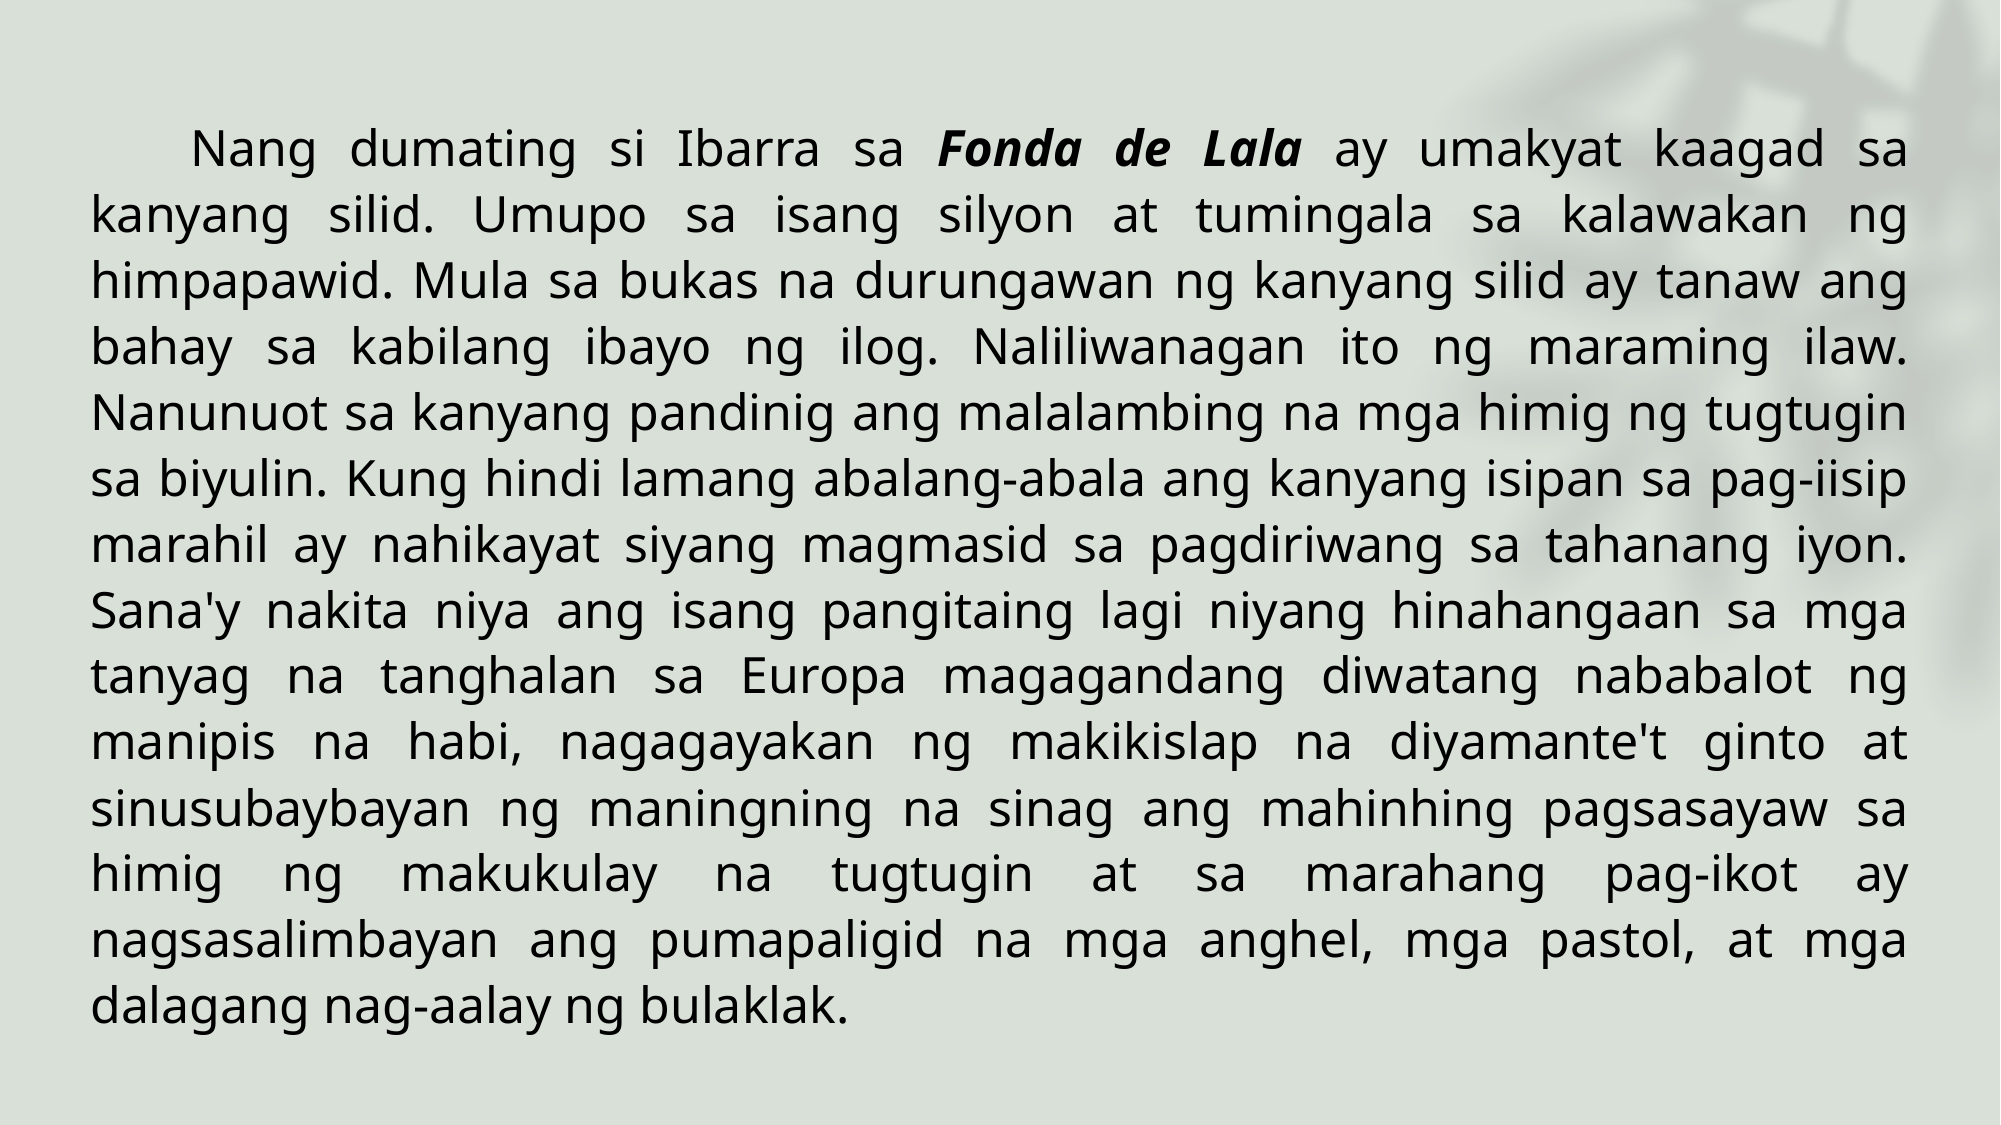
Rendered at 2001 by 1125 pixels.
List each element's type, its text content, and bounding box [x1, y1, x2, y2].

list Nang dumating si Ibarra sa Fonda de Lala ay umakyat kaagad sa kanyang silid. Umupo sa isang silyon at tumingala sa kalawakan ng himpapawid. Mula sa bukas na durungawan ng kanyang silid ay tanaw ang bahay sa kabilang ibayo ng ilog. Naliliwanagan ito ng maraming ilaw. Nanunuot sa kanyang pandinig ang malalambing na mga himig ng tugtugin sa biyulin. Kung hindi lamang abalang-abala ang kanyang isipan sa pag-iisip marahil ay nahikayat siyang magmasid sa pagdiriwang sa tahanang iyon. Sana'y nakita niya ang isang pangitaing lagi niyang hinahangaan sa mga tanyag na tanghalan sa Europa magagandang diwatang nababalot ng manipis na habi, nagagayakan ng makikislap na diyamante't ginto at sinusubaybayan ng maningning na sinag ang mahinhing pagsasayaw sa himig ng makukulay na tugtugin at sa marahang pag-ikot ay nagsasalimbayan ang pumapaligid na mga anghel, mga pastol, at mga dalagang nag-aalay ng bulaklak. [75, 102, 1925, 1023]
